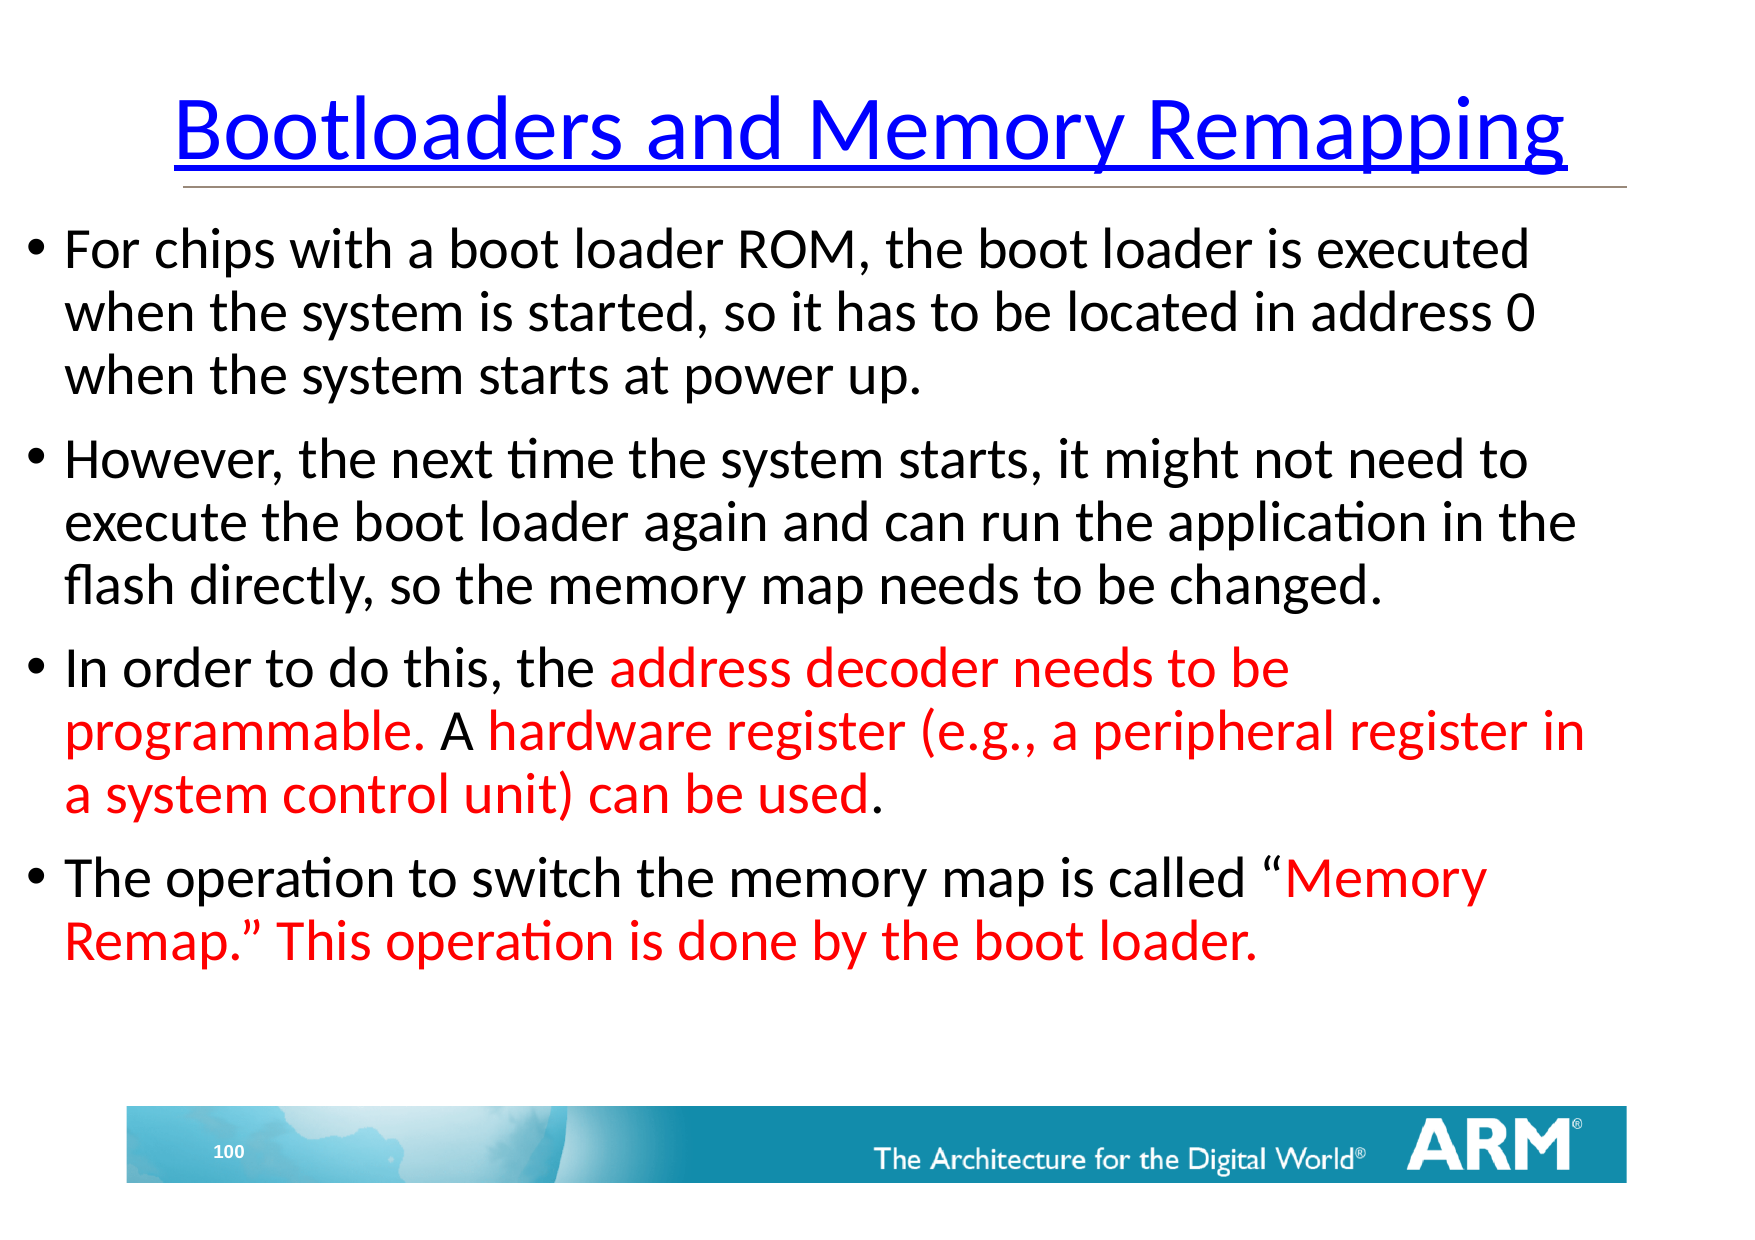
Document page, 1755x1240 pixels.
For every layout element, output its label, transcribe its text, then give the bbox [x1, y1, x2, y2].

title Bootloaders and Memory Remapping [173, 80, 1581, 172]
picture [126, 1106, 1627, 1183]
slide_number 100 [198, 1139, 287, 1187]
list For chips with a boot loader ROM, the boot loader is executed when the system is started, so it has to be located in address 0 when the system starts at power up. However, the next time the system starts, it might not need to execute the boot loader again and can run the application in the flash directly, so the memory map needs to be changed. In order to do this, the address decoder needs to be programmable. A hardware register (e.g., a peripheral register in a system control unit) can be used. The operation to switch the memory map is called “Memory Remap.” This operation is done by the boot loader. [26, 218, 1612, 492]
